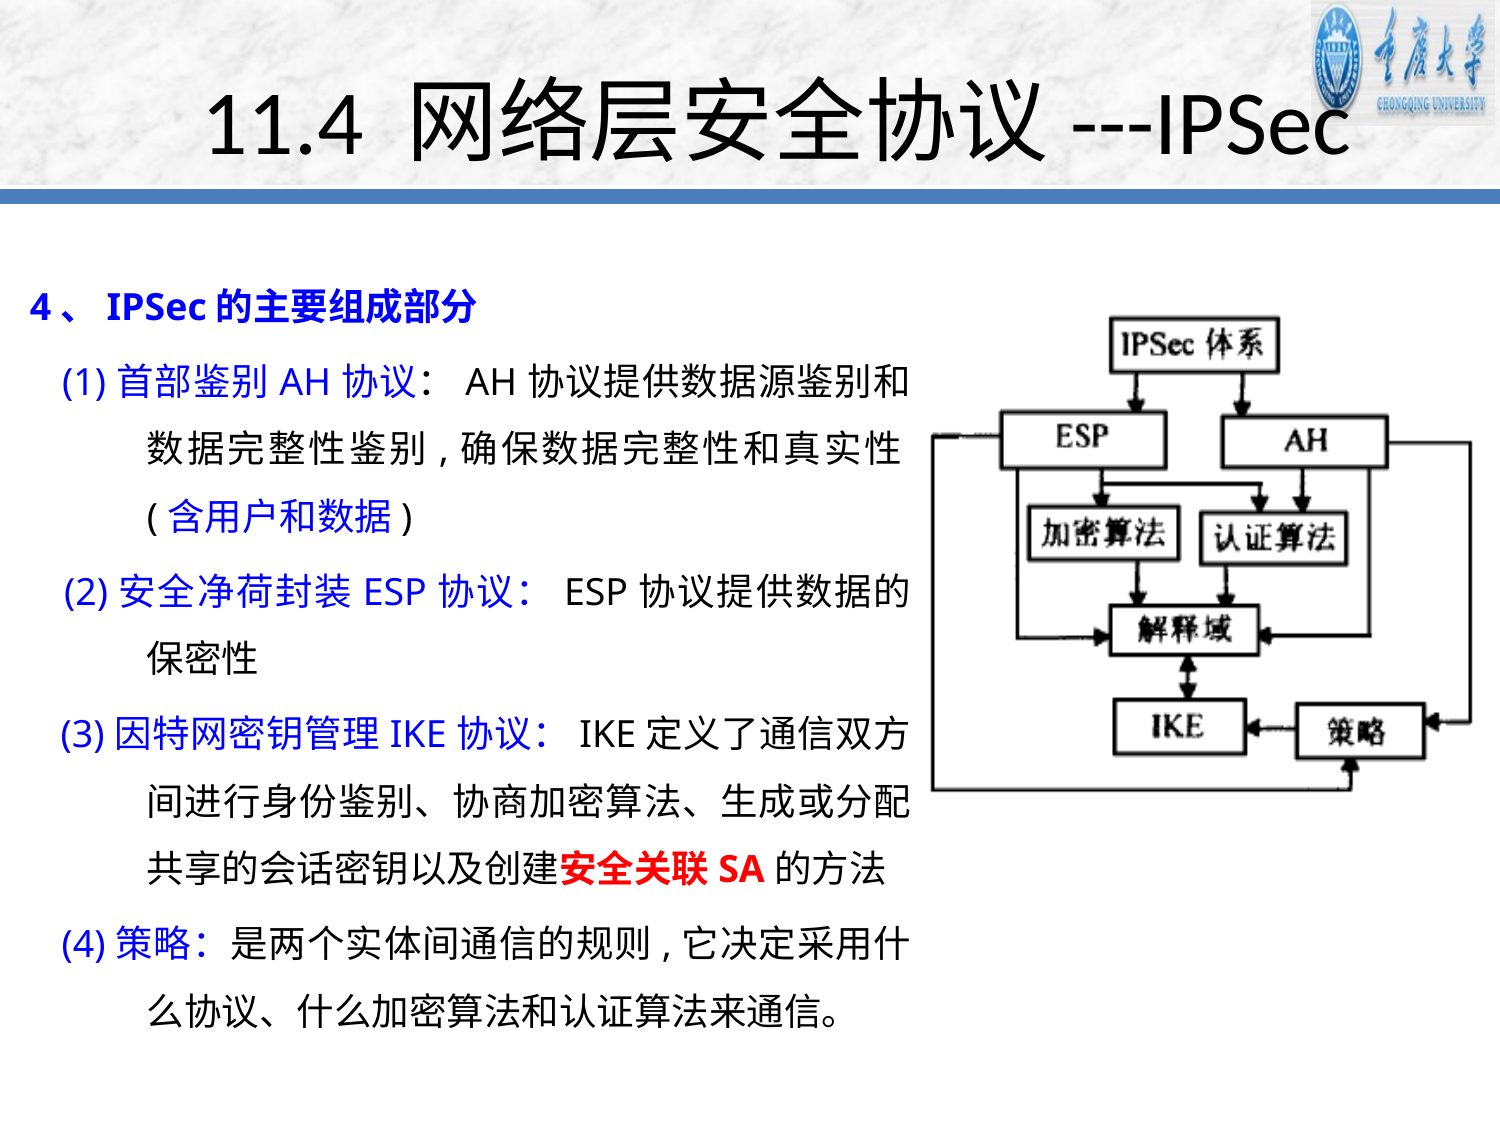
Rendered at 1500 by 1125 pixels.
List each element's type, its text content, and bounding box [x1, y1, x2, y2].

list 4、IPSec的主要组成部分 (1)首部鉴别AH协议：AH协议提供数据源鉴别和数据完整性鉴别,确保数据完整性和真实性(含用户和数据) (2)安全净荷封装ESP协议：ESP协议提供数据的保密性 (3)因特网密钥管理IKE协议：IKE定义了通信双方间进行身份鉴别、协商加密算法、生成或分配共享的会话密钥以及创建安全关联SA的方法 (4)策略：是两个实体间通信的规则,它决定采用什么协议、什么加密算法和认证算法来通信。 [14, 252, 927, 1101]
picture [1311, 0, 1495, 126]
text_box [902, 292, 1500, 821]
title 11.4 网络层安全协议---IPSec [137, 34, 1417, 201]
